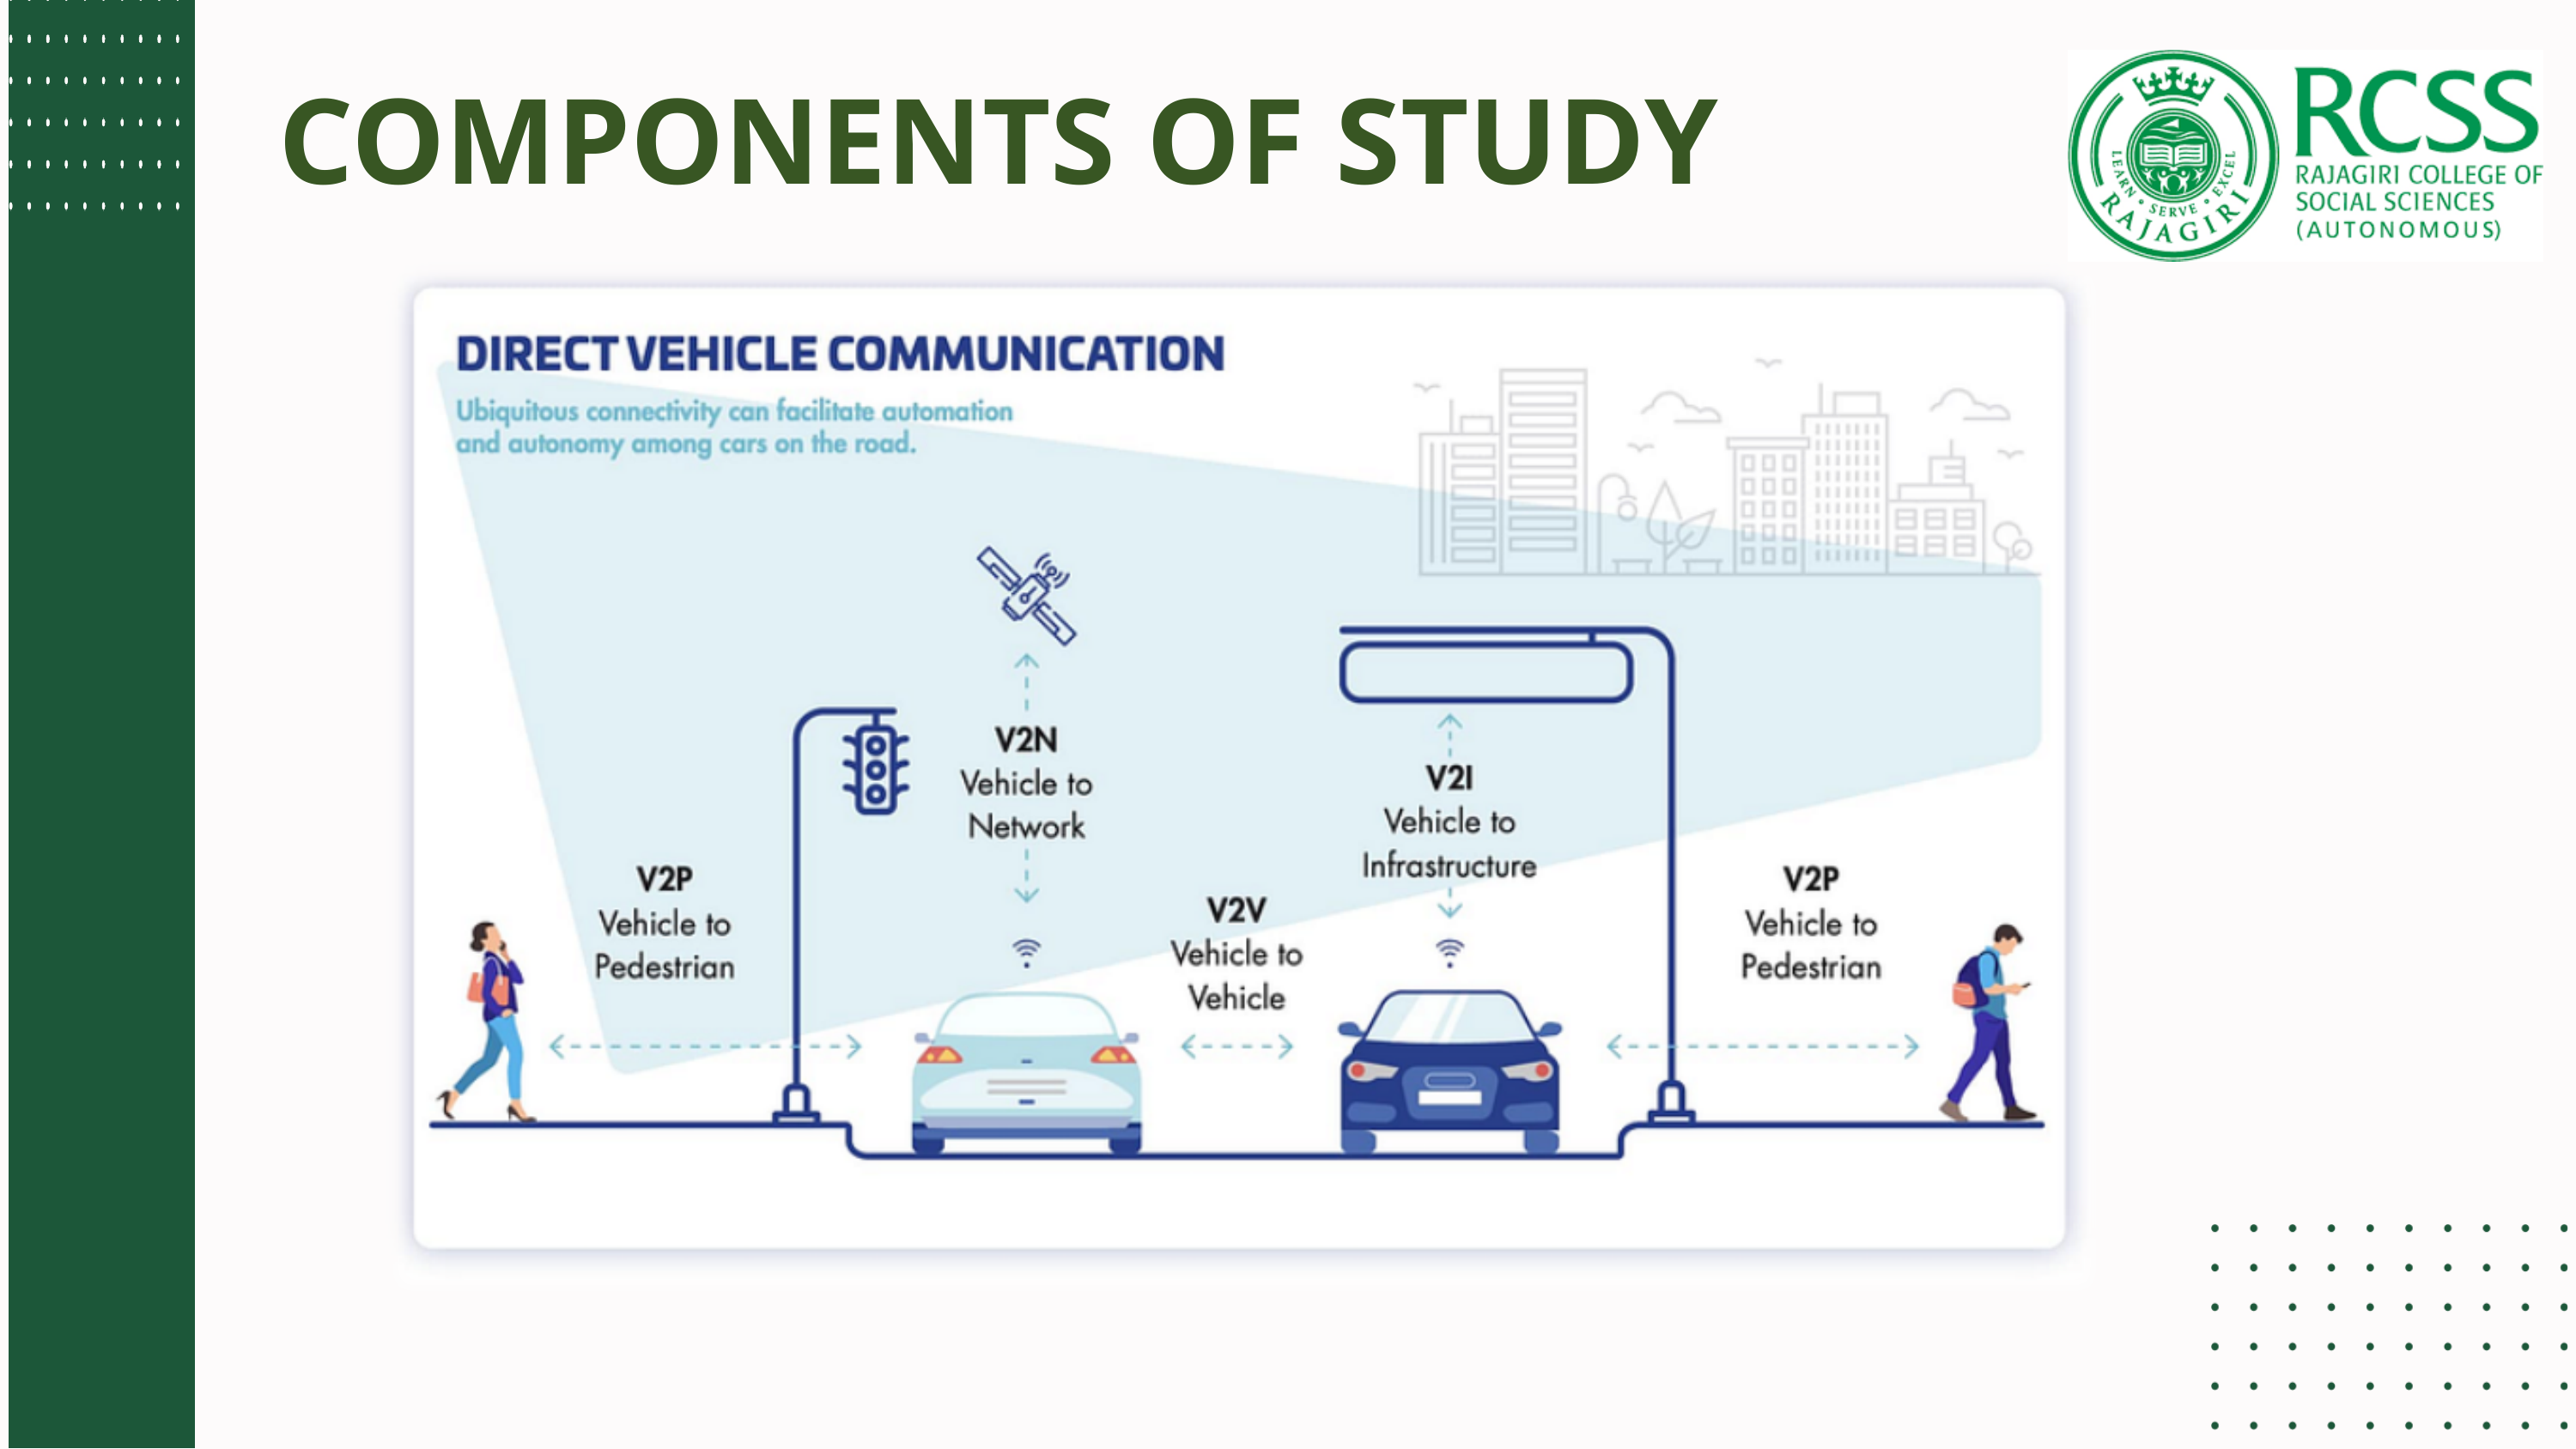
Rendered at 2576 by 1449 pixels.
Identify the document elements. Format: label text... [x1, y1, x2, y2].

text_box [2211, 1224, 2568, 1431]
text_box COMPONENTS OF STUDY [278, 82, 1984, 210]
picture [381, 50, 2543, 1303]
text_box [8, 0, 195, 1449]
